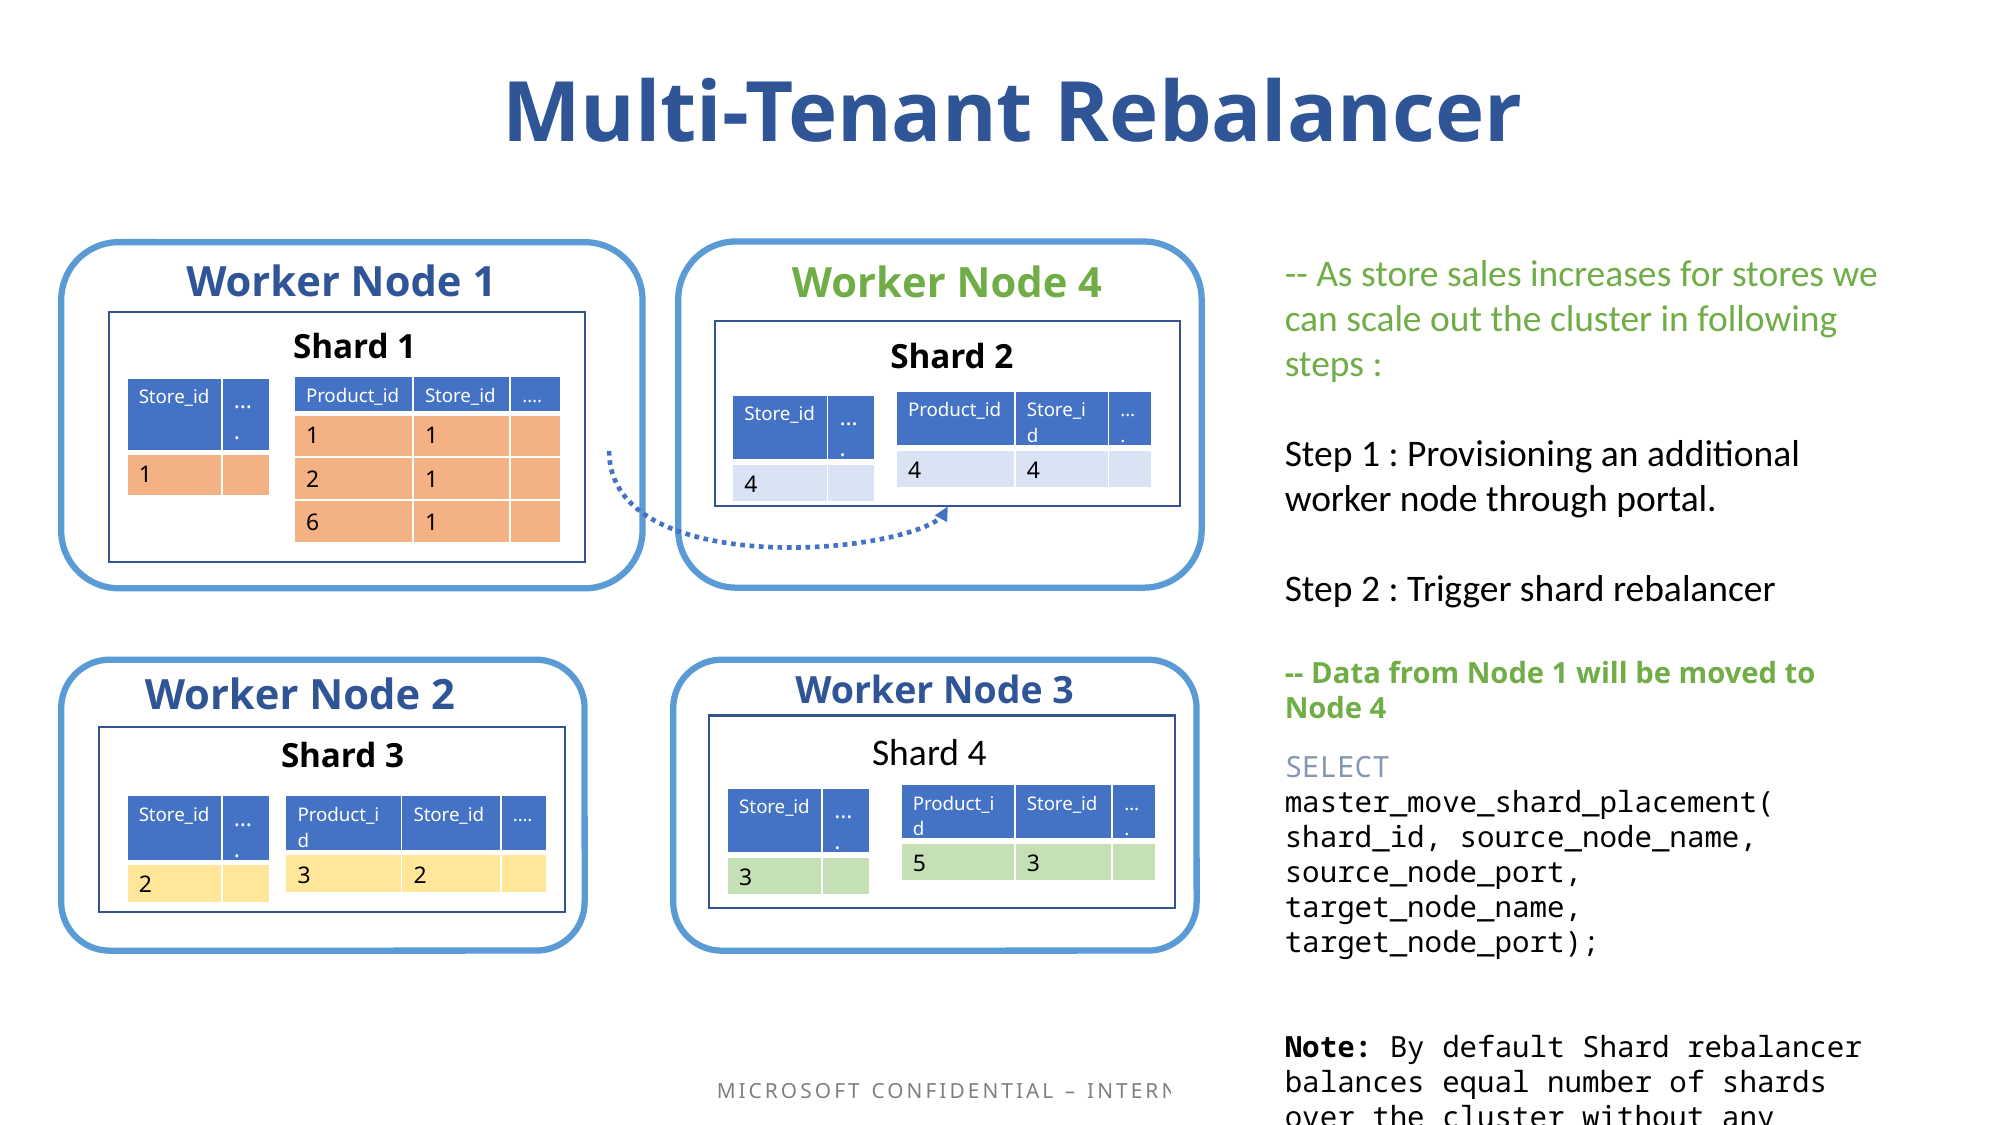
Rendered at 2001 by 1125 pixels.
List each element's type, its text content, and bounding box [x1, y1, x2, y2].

text_box Worker Node 1 [171, 246, 531, 312]
text_box [60, 658, 586, 952]
title Multi-Tenant Rebalancer [141, 46, 1884, 183]
text_box Shard 1 [278, 318, 447, 373]
text_box [98, 726, 566, 913]
text_box Worker Node 3 [780, 658, 1090, 719]
text_box Worker Node 4 [777, 248, 1130, 313]
text_box [108, 311, 586, 563]
text_box [677, 240, 1203, 589]
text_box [609, 450, 948, 507]
text_box Shard 3 [266, 726, 428, 782]
text_box Worker Node 2 [130, 660, 471, 726]
text_box [60, 241, 644, 590]
text_box [672, 658, 1198, 952]
text_box -- As store sales increases for stores we can scale out the cluster in following steps : Step 1 : Provisioning an additional worker node through portal. Step 2 : Trigger shard rebalancer -- Data from Node 1 will be moved to Node 4 SELECT master_move_shard_placement( shard_id, source_node_name, source_node_port, target_node_name, target_node_port); Note: By default Shard rebalancer balances equal number of shards over the cluster without any parameters [1269, 241, 1901, 1125]
